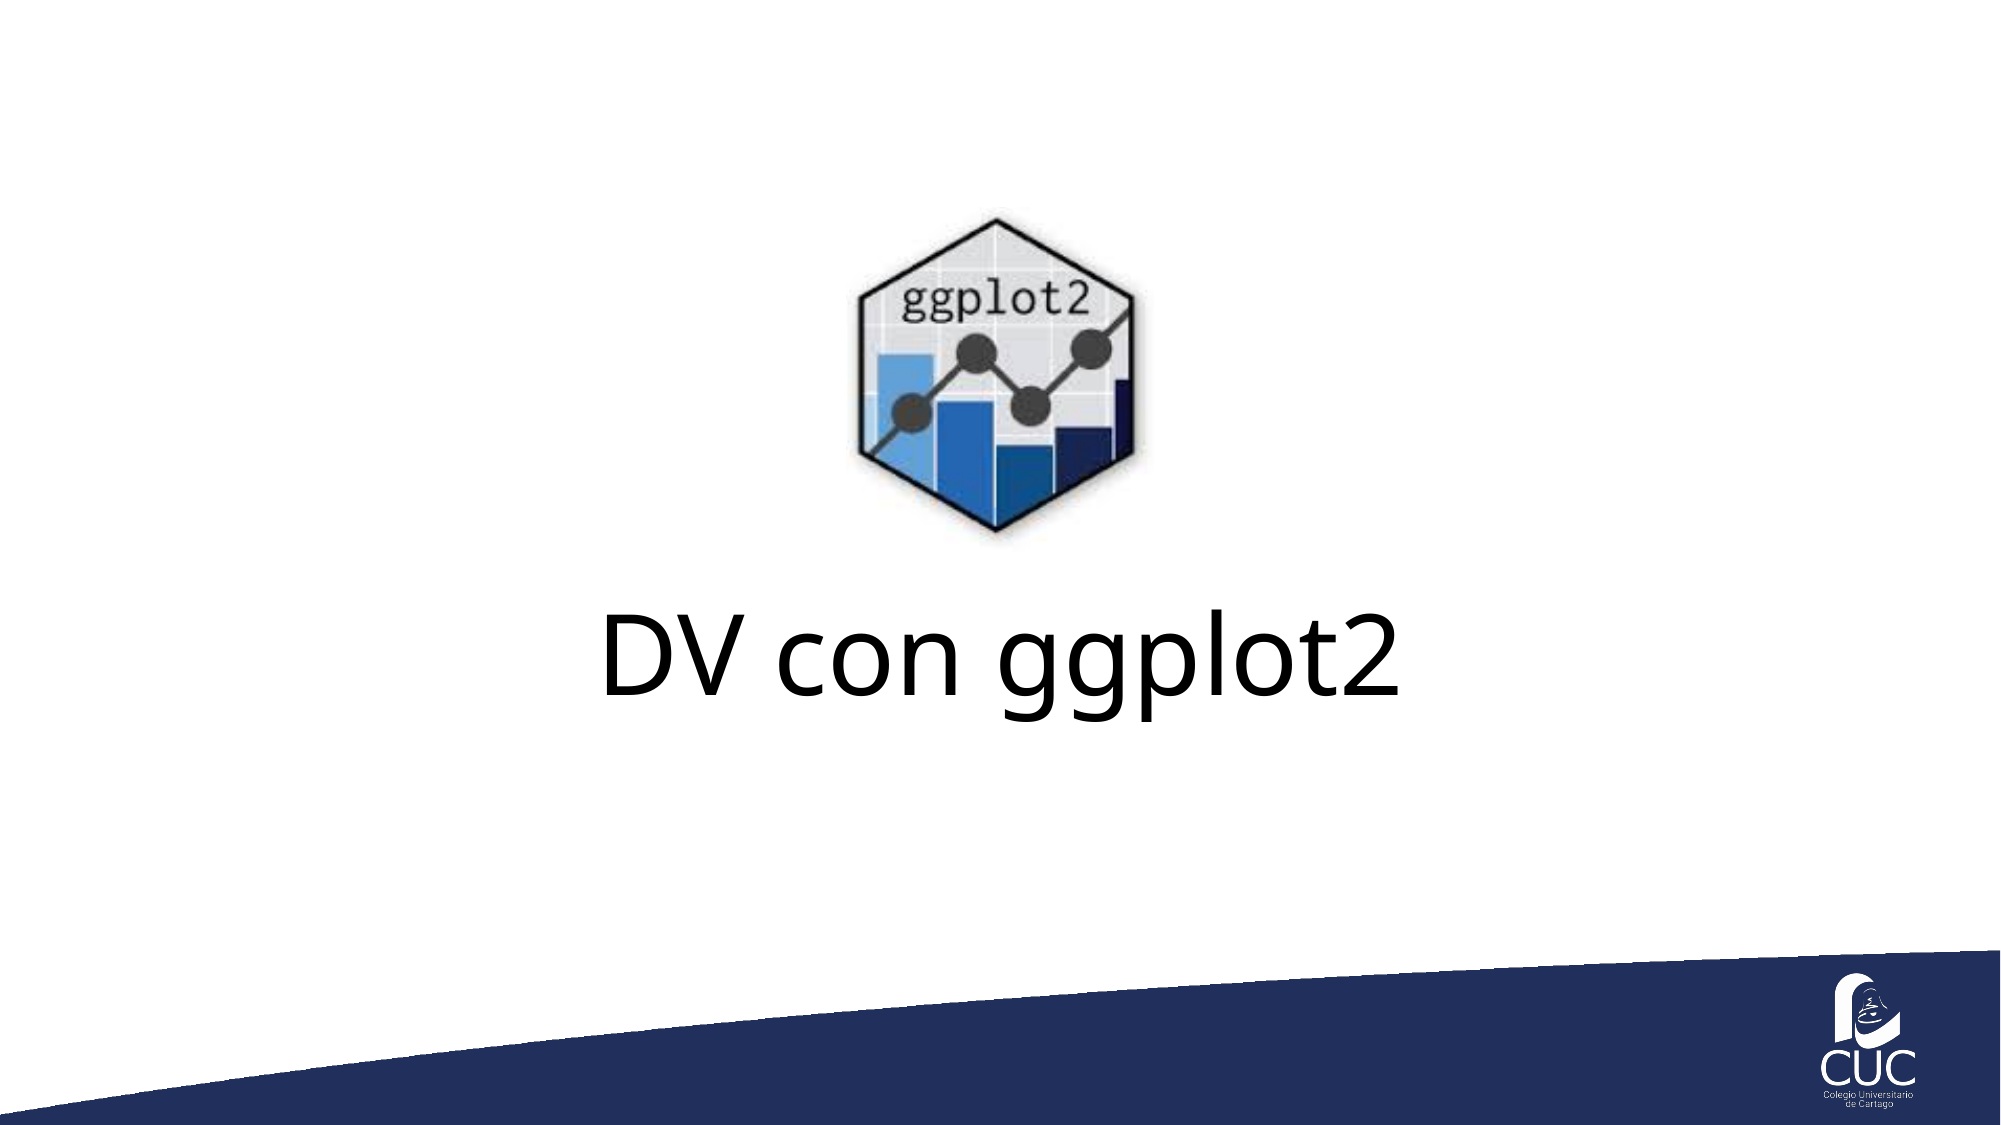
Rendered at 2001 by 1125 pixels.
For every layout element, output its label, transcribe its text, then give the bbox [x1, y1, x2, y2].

subtitle DV con ggplot2 [249, 590, 1750, 863]
picture [846, 207, 1154, 552]
picture [0, 944, 2001, 1125]
